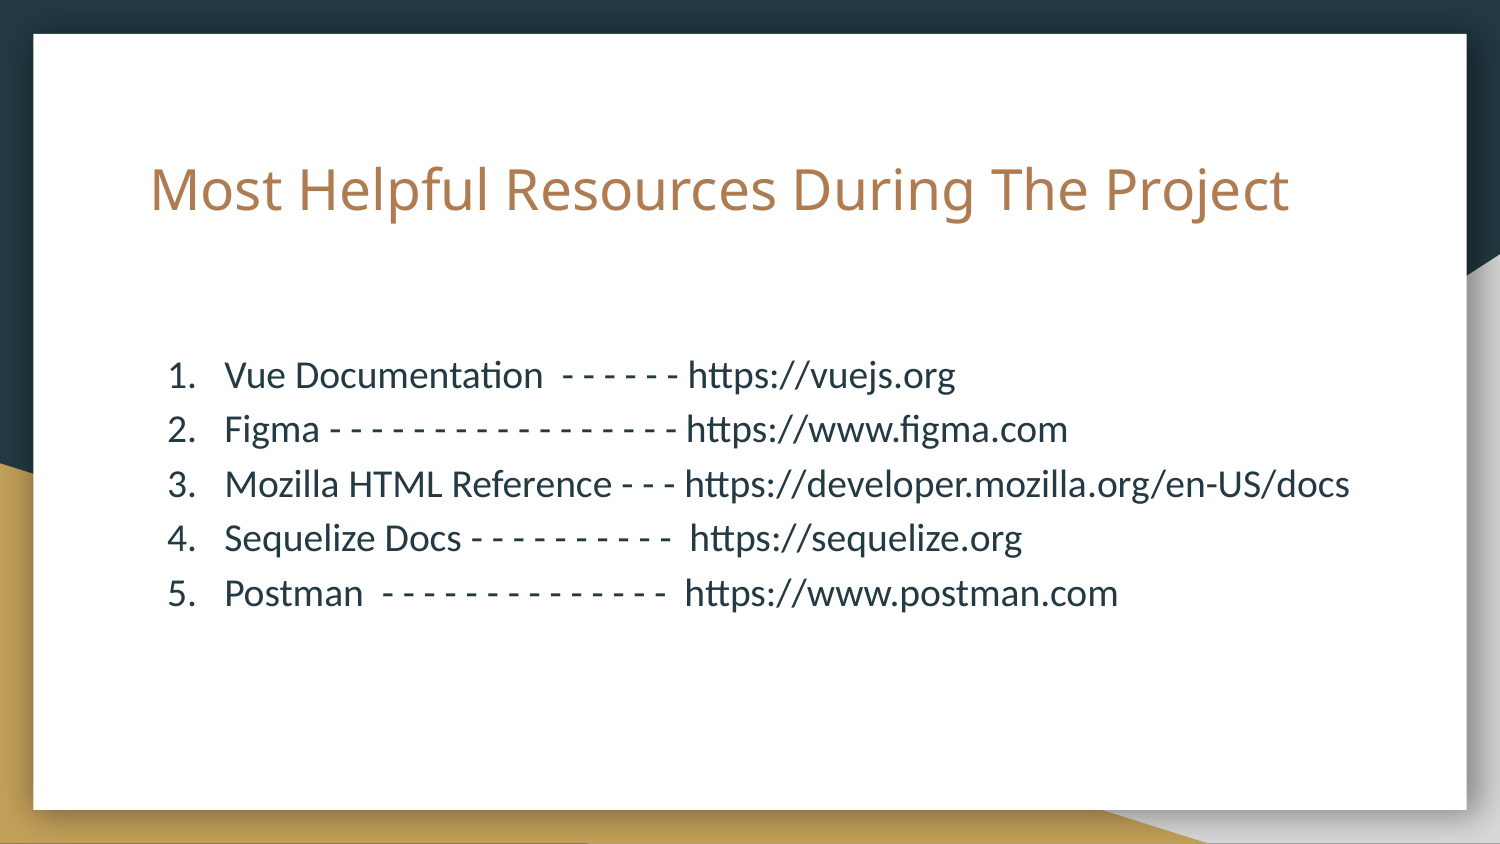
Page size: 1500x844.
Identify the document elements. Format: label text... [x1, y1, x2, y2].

title Most Helpful Resources During The Project [134, 138, 1366, 296]
list Vue Documentation - - - - - - https://vuejs.org Figma - - - - - - - - - - - - - - - - - https://www.figma.com Mozilla HTML Reference - - - https://developer.mozilla.org/en-US/docs Sequelize Docs - - - - - - - - - - https://sequelize.org Postman - - - - - - - - - - - - - - https://www.postman.com [134, 326, 1408, 729]
